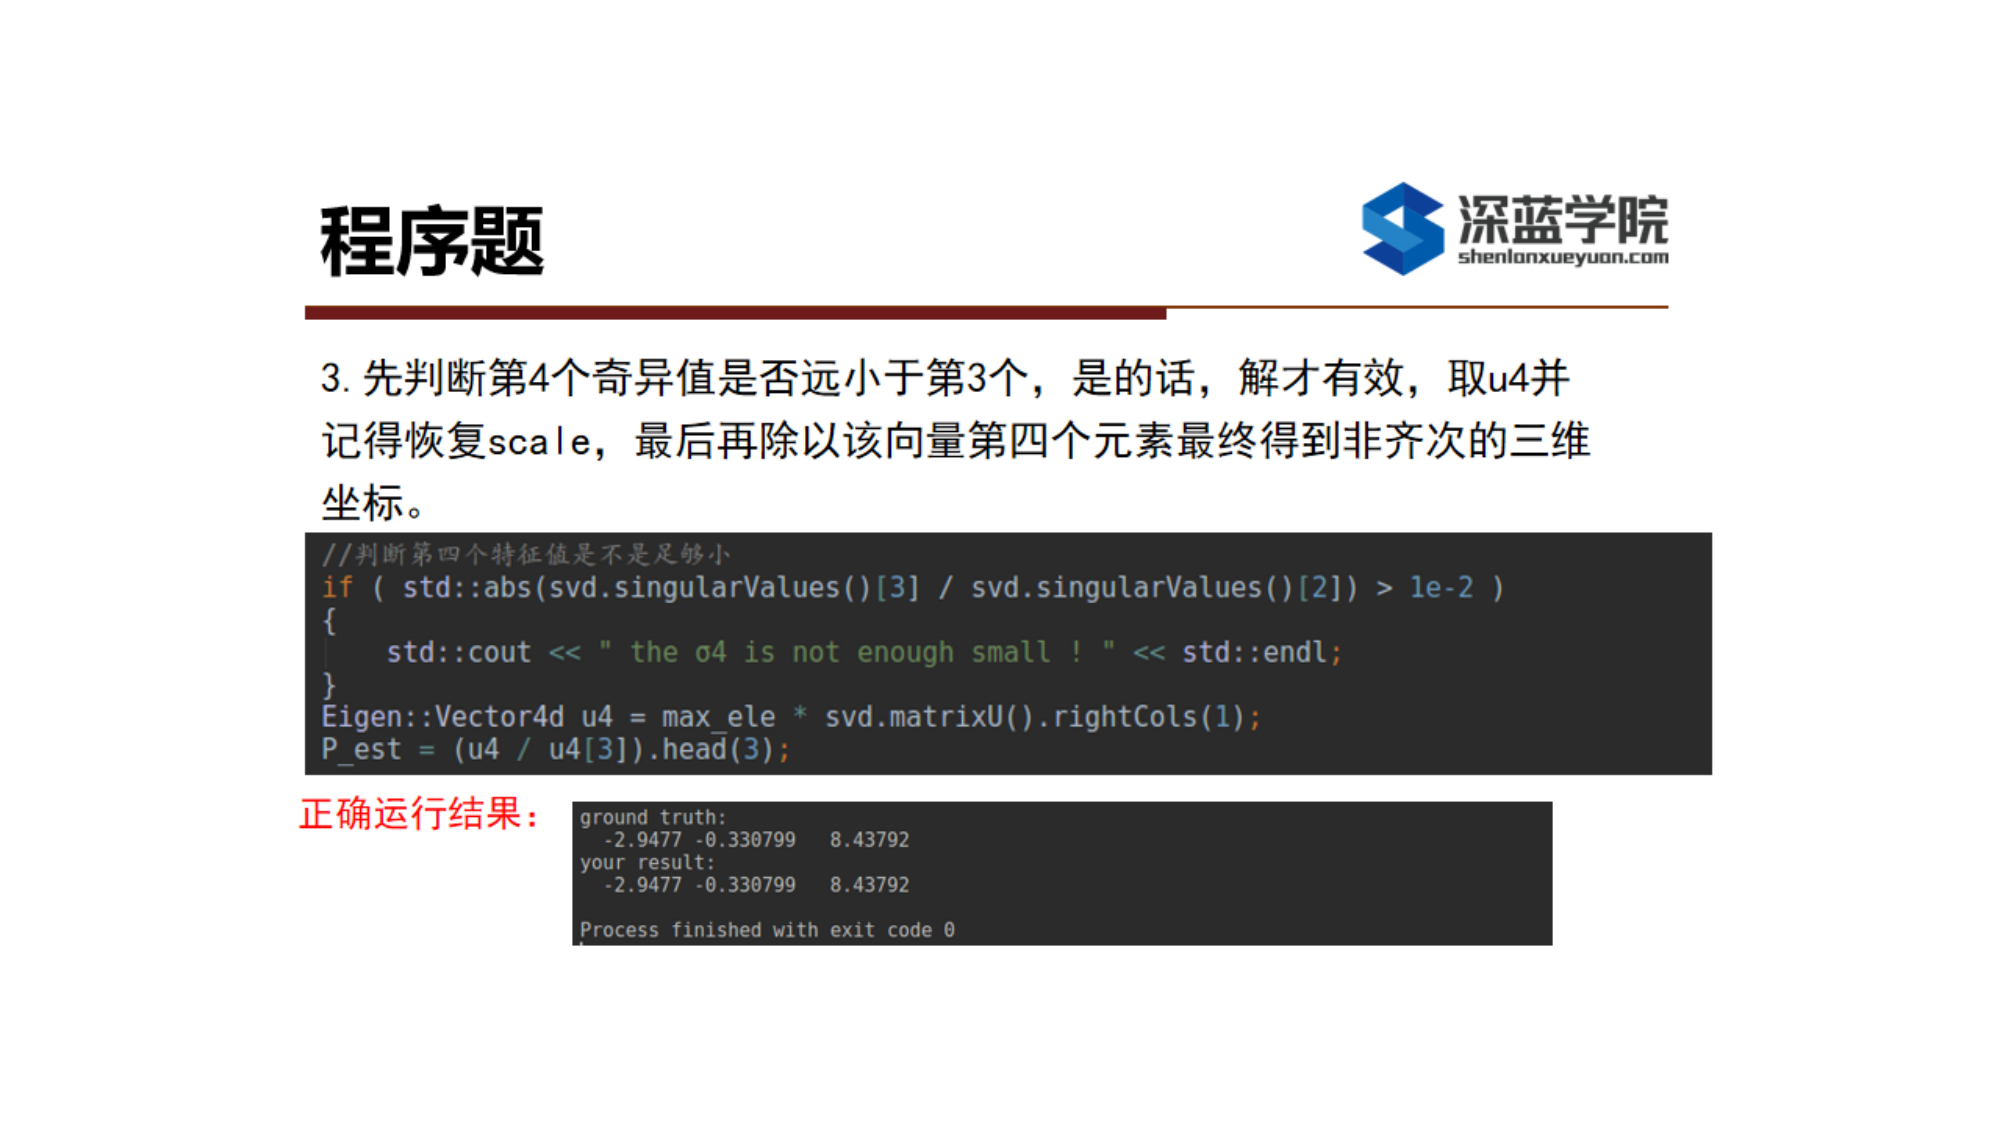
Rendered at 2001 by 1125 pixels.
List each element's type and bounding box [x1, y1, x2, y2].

picture [249, 140, 1750, 985]
